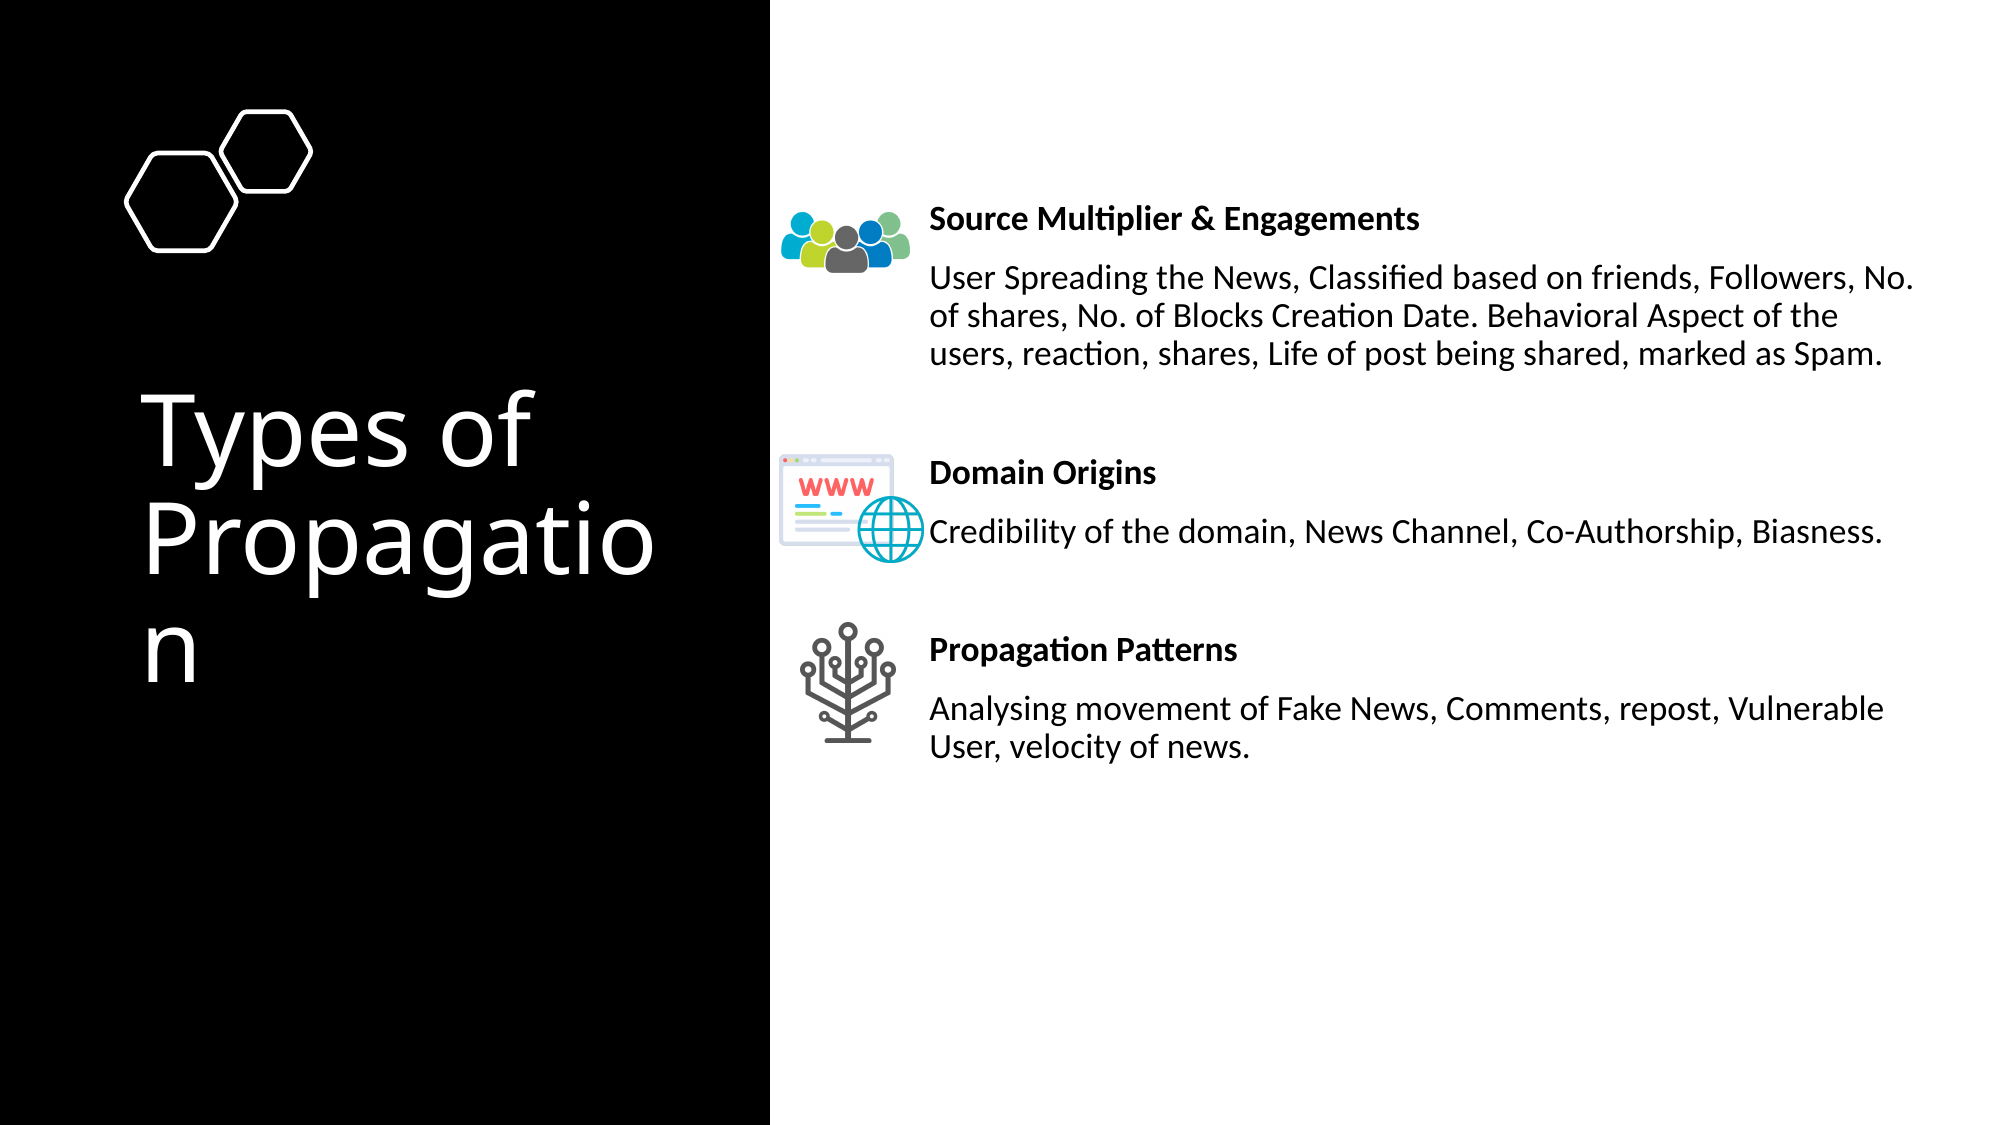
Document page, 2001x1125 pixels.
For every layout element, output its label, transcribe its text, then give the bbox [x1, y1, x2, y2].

picture [779, 210, 913, 275]
title Types of Propagation [125, 191, 714, 894]
text_box [0, 0, 771, 1125]
text_box [771, 0, 2000, 1125]
list Source Multiplier & Engagements User Spreading the News, Classified based on friends, Followers, No. of shares, No. of Blocks Creation Date. Behavioral Aspect of the users, reaction, shares, Life of post being shared, marked as Spam. Domain Origins Credibility of the domain, News Channel, Co-Authorship, Biasness. Propagation Patterns Analysing movement of Fake News, Comments, repost, Vulnerable User, velocity of news. [914, 191, 1938, 775]
picture [779, 454, 924, 563]
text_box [125, 111, 311, 251]
picture [799, 622, 896, 744]
